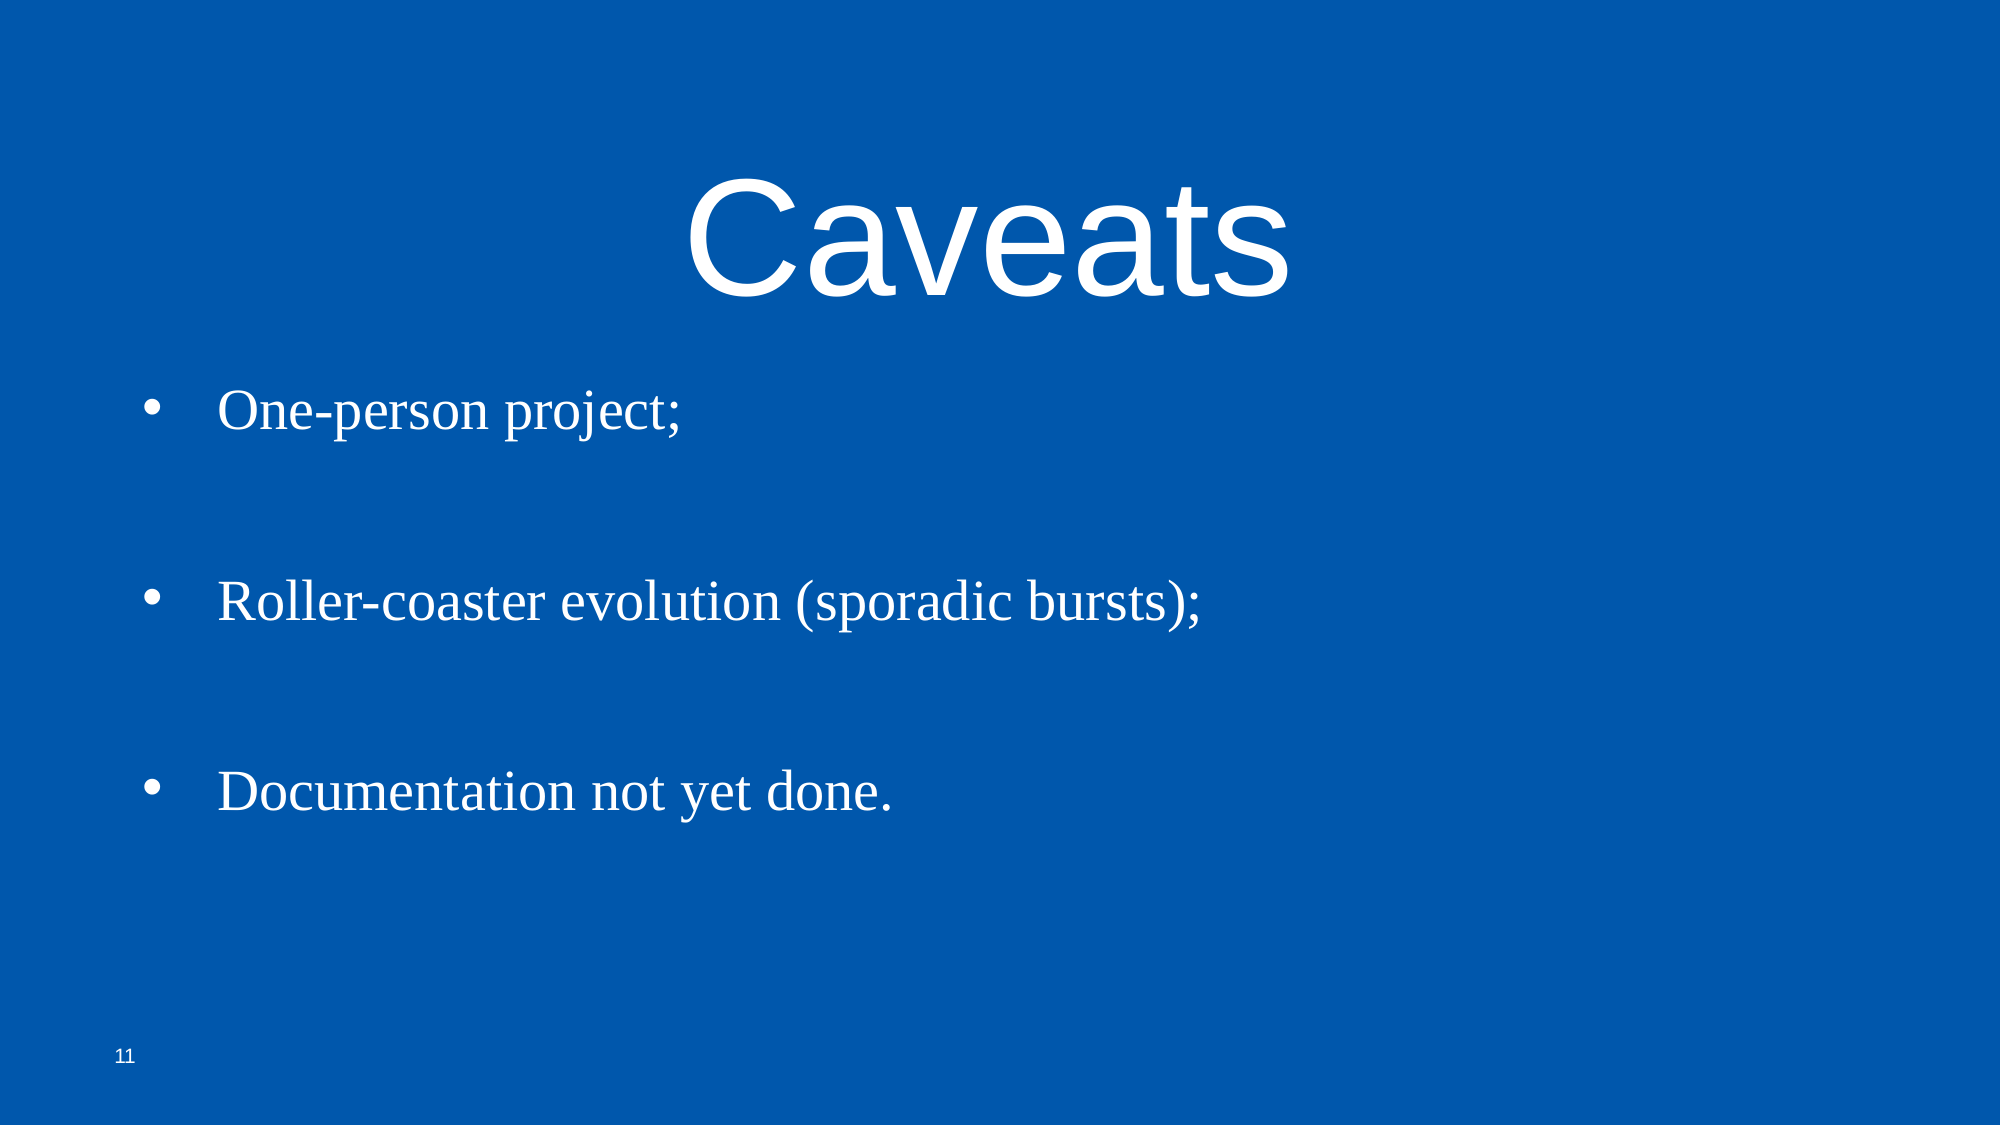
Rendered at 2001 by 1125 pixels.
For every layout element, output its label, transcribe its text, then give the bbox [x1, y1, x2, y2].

slide_number 11 [75, 1042, 143, 1103]
list Caveats [112, 49, 1865, 332]
list One-person project; Roller-coaster evolution (sporadic bursts); Documentation not yet done. [142, 371, 1698, 962]
